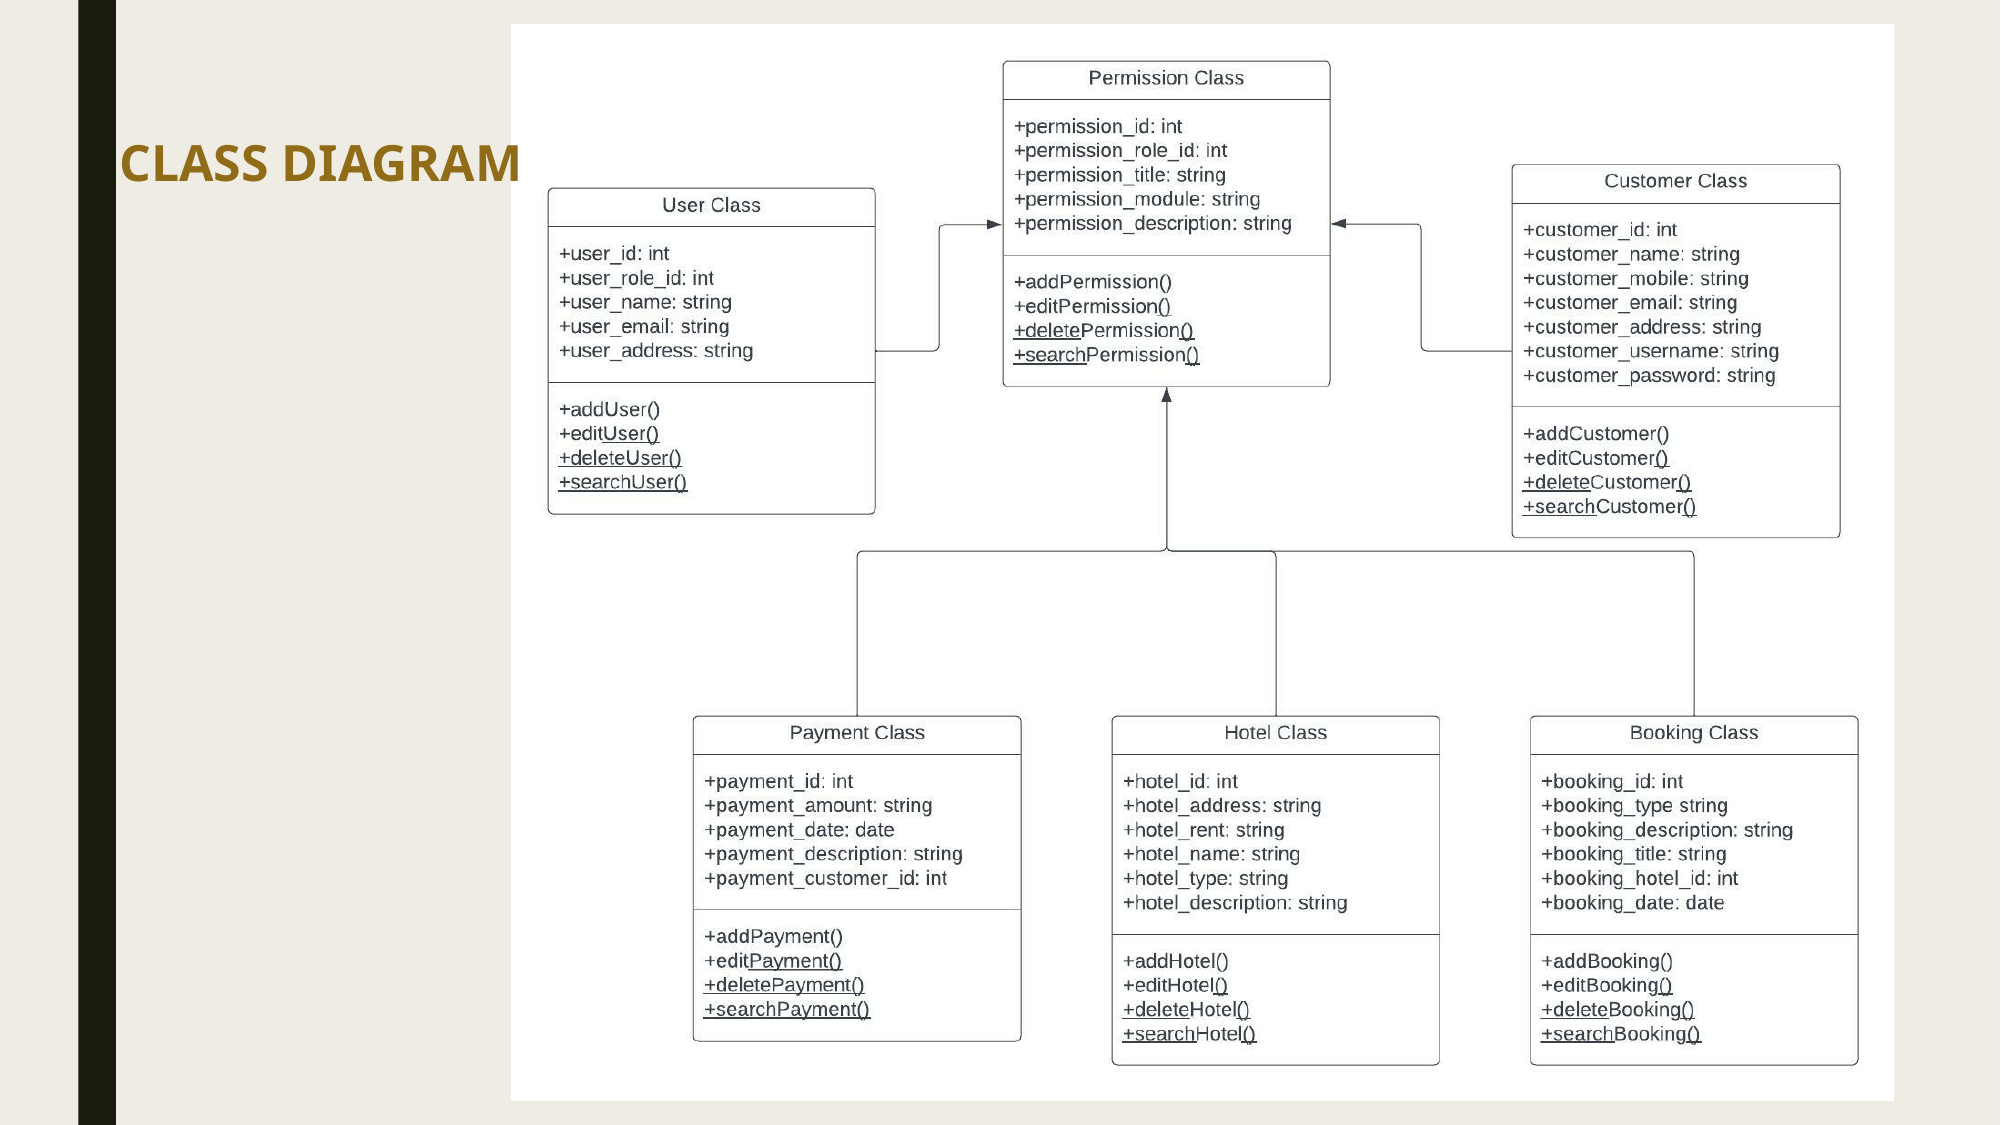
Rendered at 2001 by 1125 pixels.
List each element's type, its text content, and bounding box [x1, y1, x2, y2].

text_box CLASS DIAGRAM [104, 124, 511, 199]
picture [511, 24, 1894, 1101]
